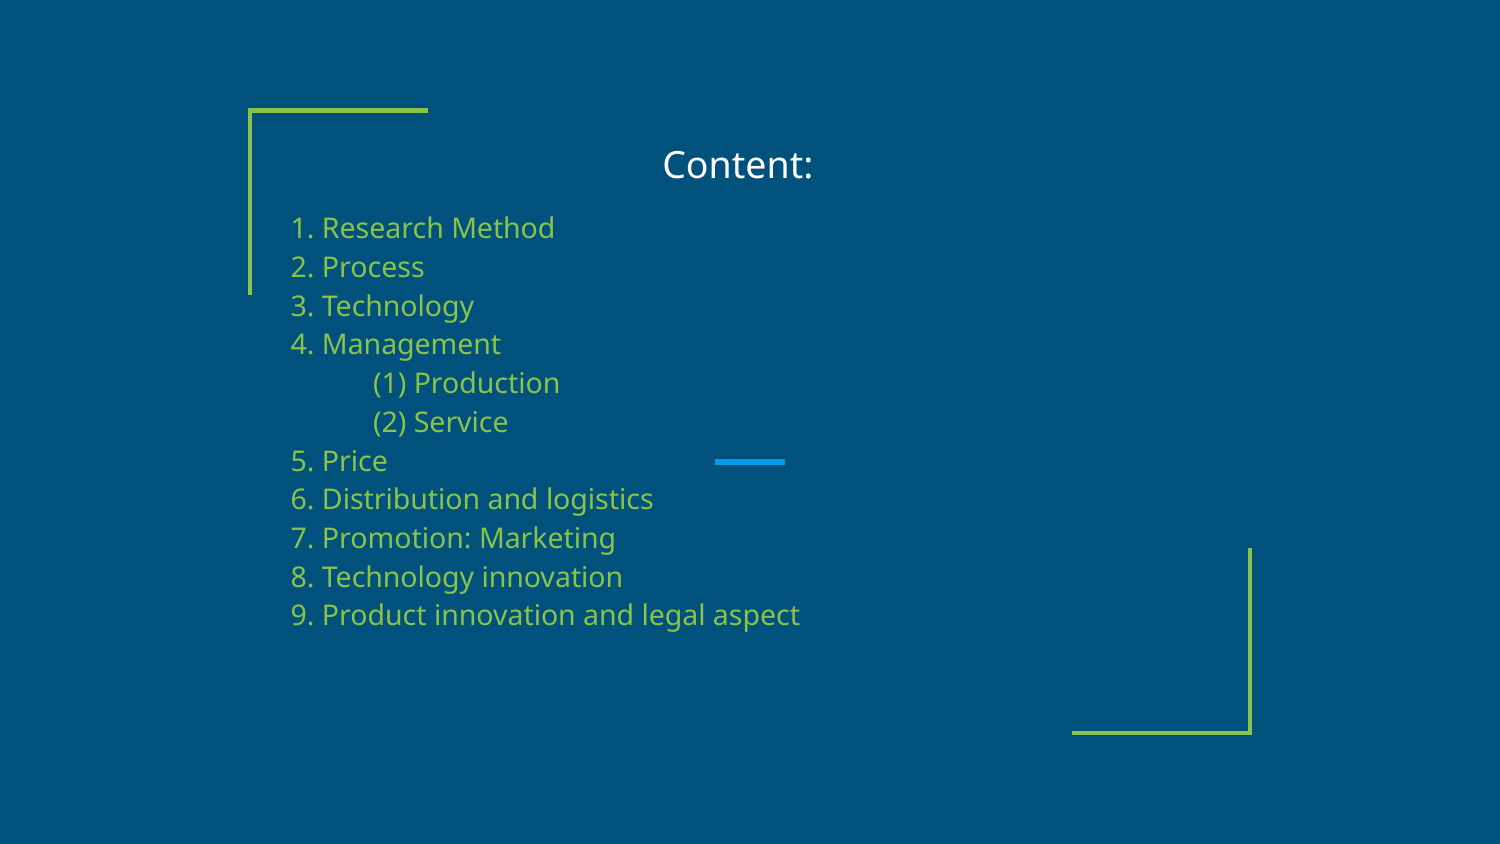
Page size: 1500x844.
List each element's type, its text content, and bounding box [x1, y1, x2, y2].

title Content: [268, 122, 1218, 205]
subtitle 1. Research Method 2. Process 3. Technology 4. Management (1) Production (2) Service 5. Price 6. Distribution and logistics 7. Promotion: Marketing 8. Technology innovation 9. Product innovation and legal aspect [275, 193, 1225, 650]
